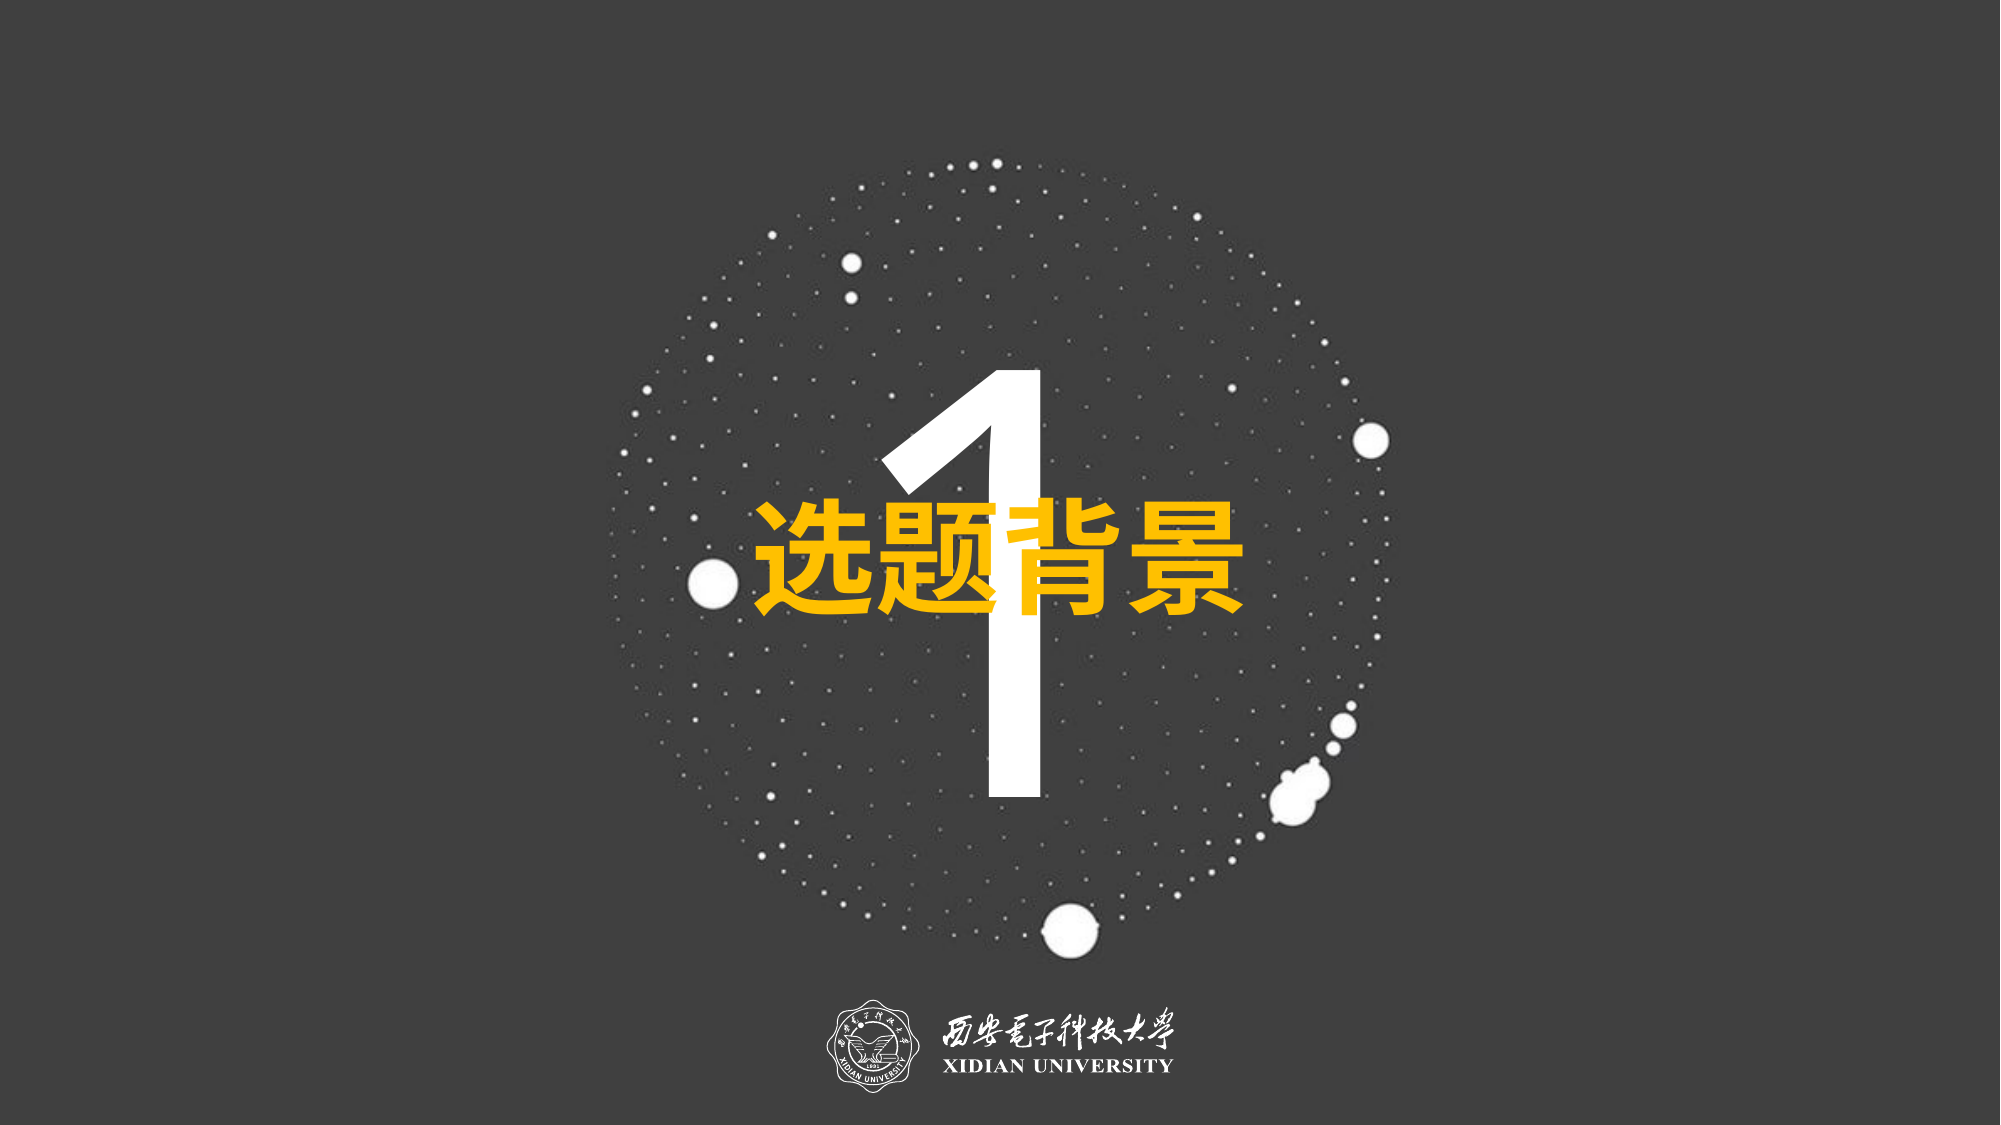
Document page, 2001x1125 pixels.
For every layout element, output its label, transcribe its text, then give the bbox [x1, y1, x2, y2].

picture [526, 88, 1474, 1094]
list 选题背景 [719, 488, 1281, 637]
text_box 1 [814, 637, 1186, 925]
text_box 1 [814, 192, 1186, 488]
